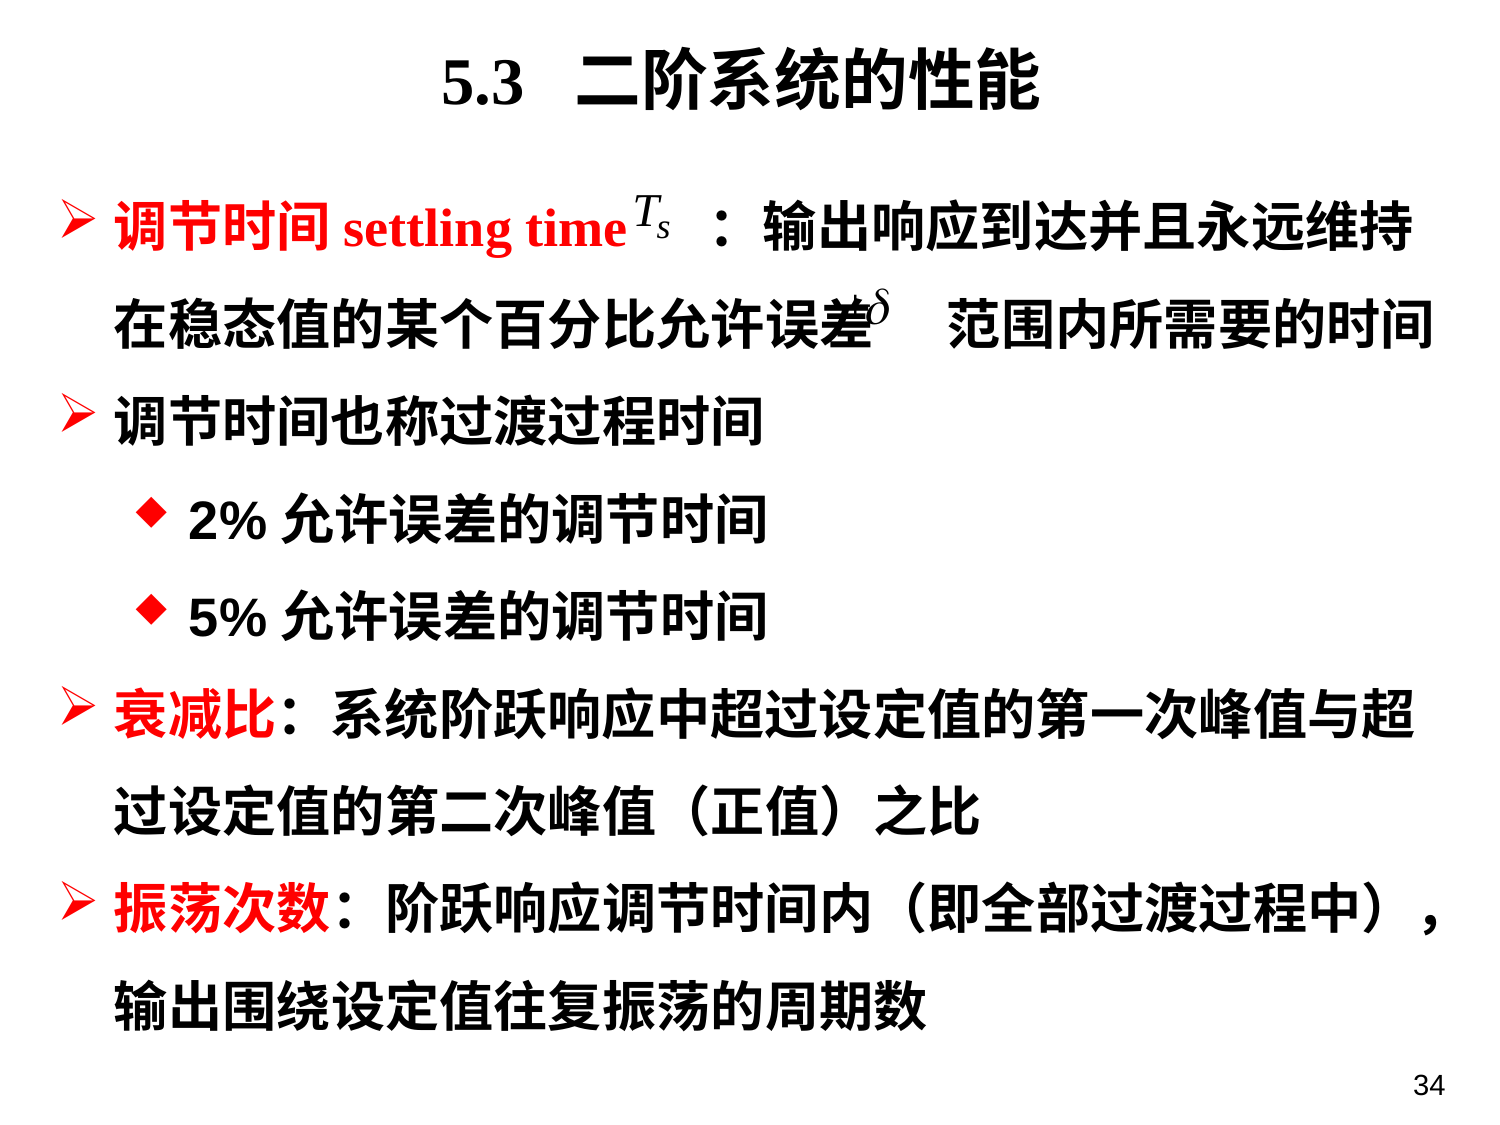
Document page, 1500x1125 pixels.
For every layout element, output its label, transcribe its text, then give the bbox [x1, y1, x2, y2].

text_box 34 [1376, 1058, 1461, 1105]
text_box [628, 178, 680, 250]
text_box 调节时间settling time ：输出响应到达并且永远维持在稳态值的某个百分比允许误差 范围内所需要的时间 调节时间也称过渡过程时间 2%允许误差的调节时间 5%允许误差的调节时间 衰减比：系统阶跃响应中超过设定值的第一次峰值与超过设定值的第二次峰值（正值）之比 振荡次数：阶跃响应调节时间内（即全部过渡过程中），输出围绕设定值往复振荡的周期数 [42, 152, 1468, 1047]
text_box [827, 278, 904, 338]
text_box 5.3 二阶系统的性能 [322, 31, 1161, 126]
